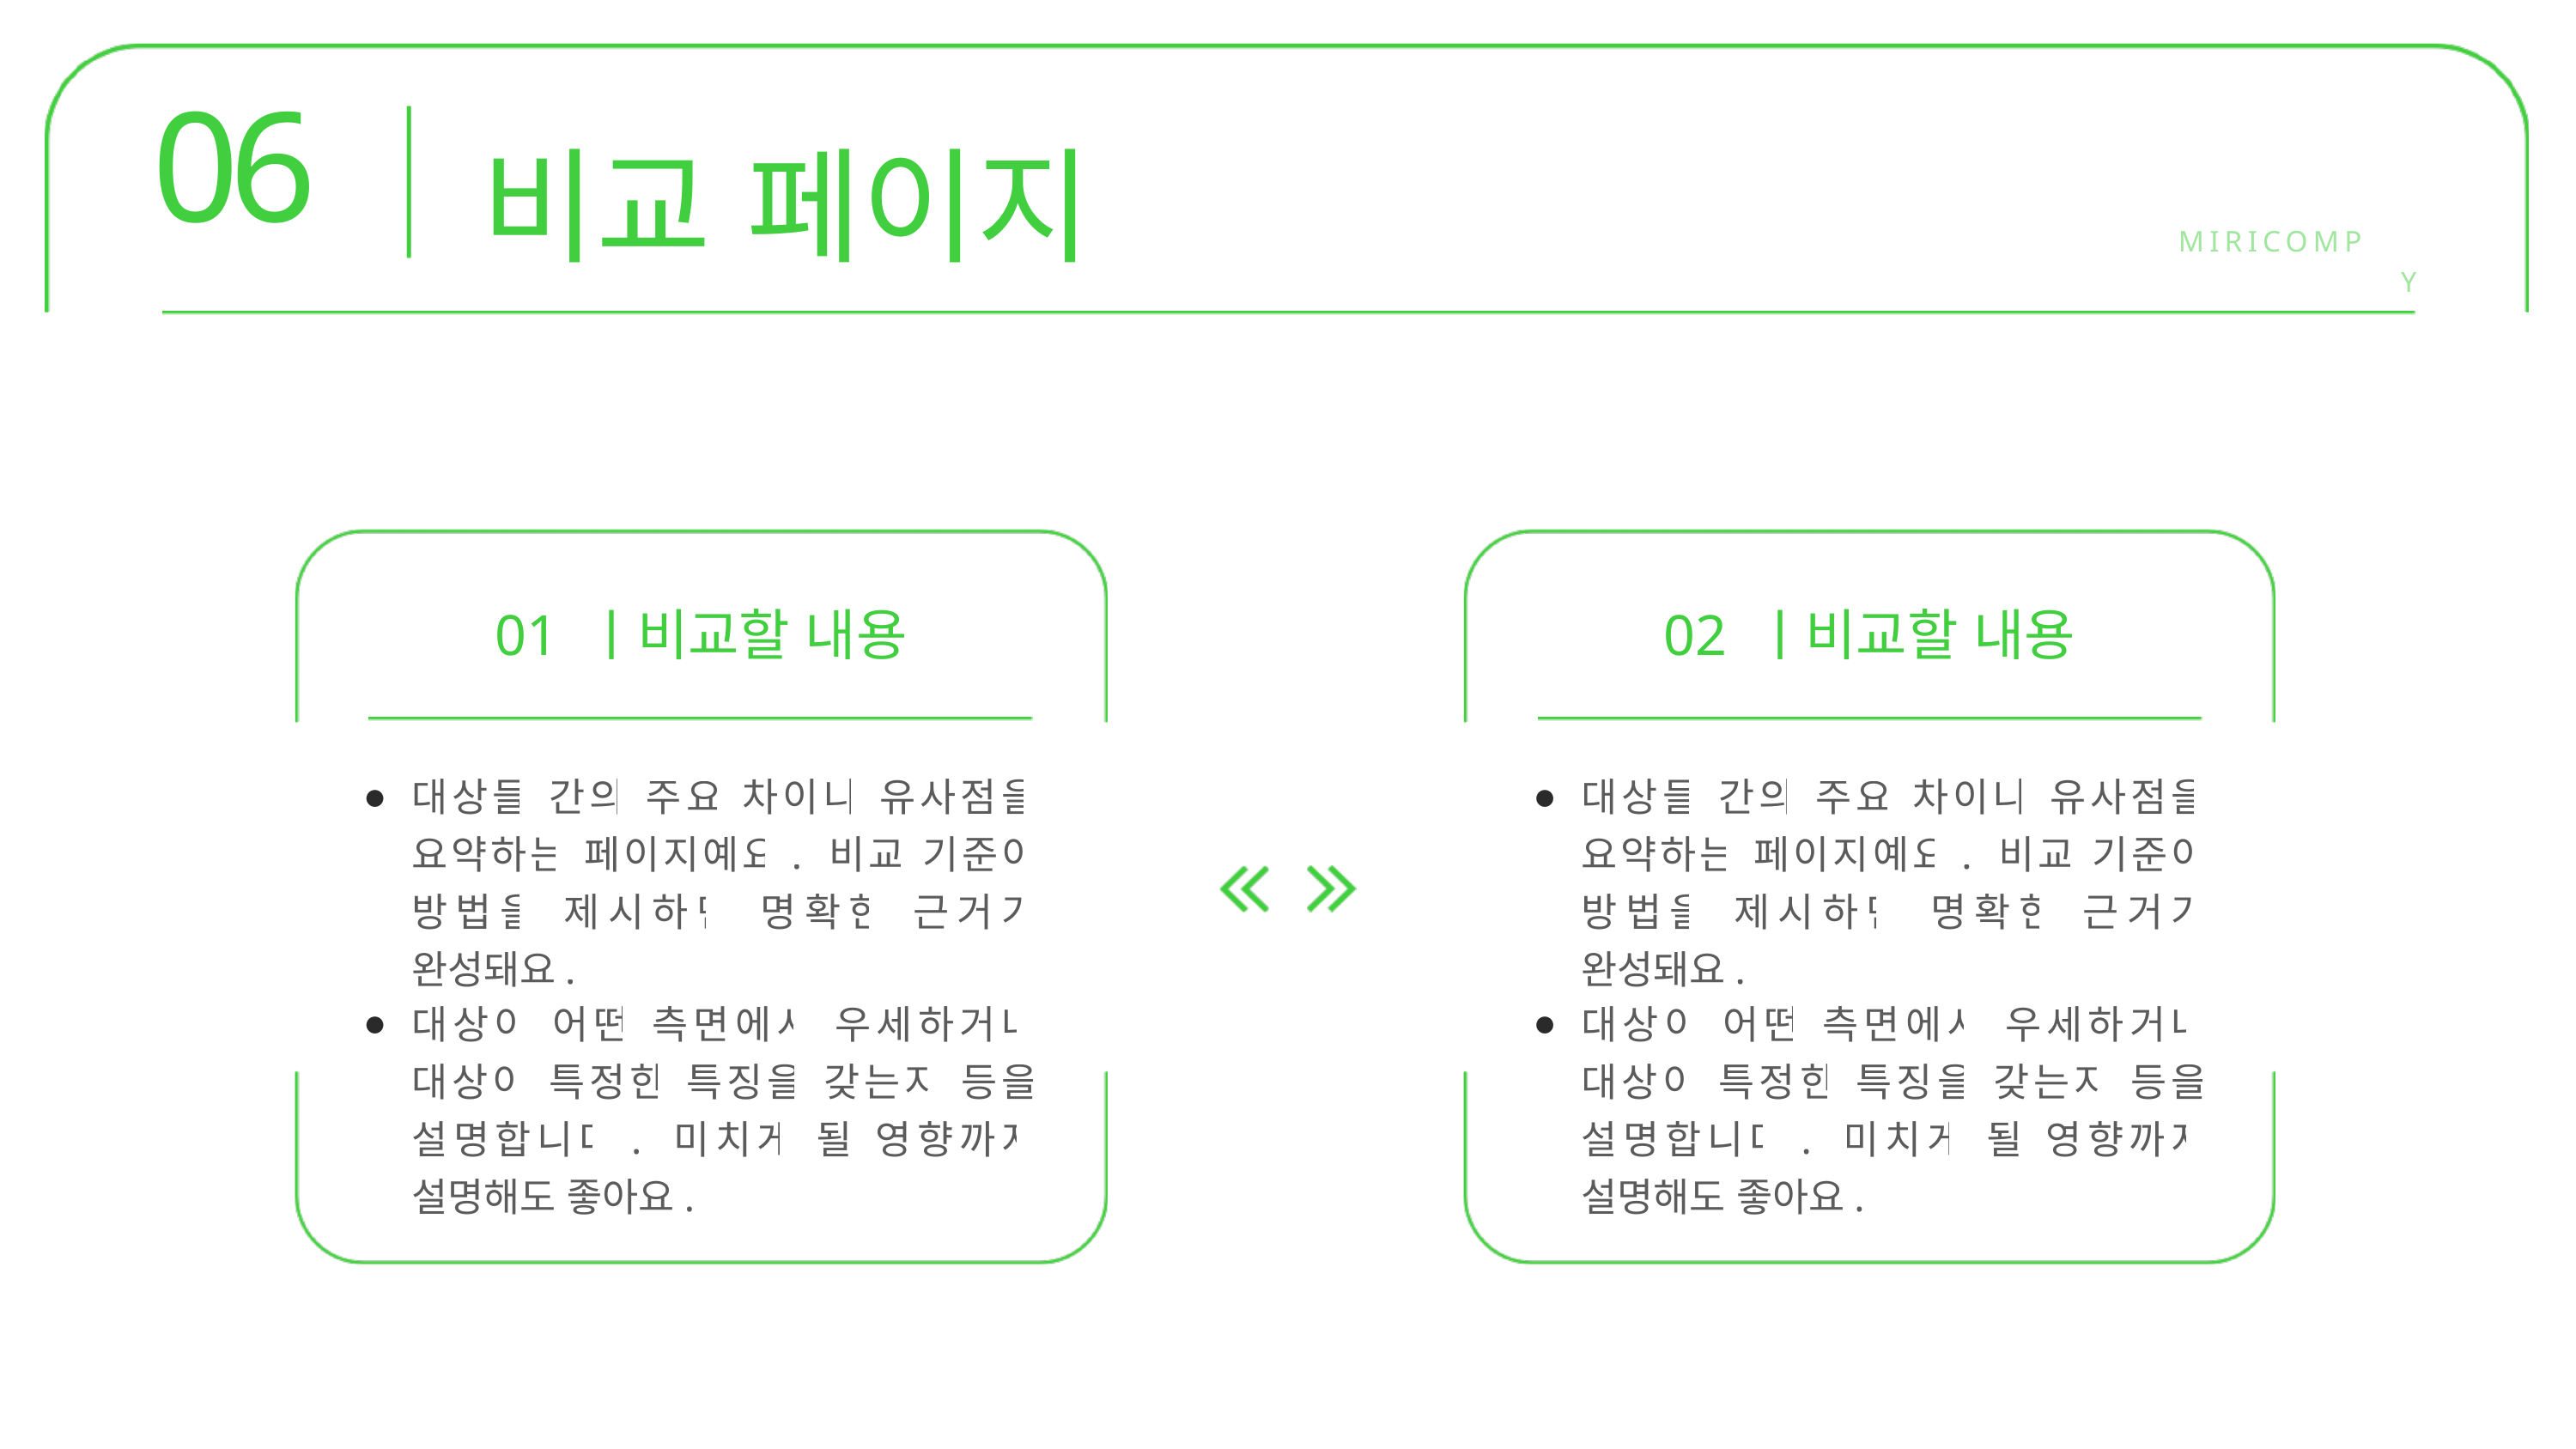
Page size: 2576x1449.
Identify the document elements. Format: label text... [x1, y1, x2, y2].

text_box 대상들 간의 주요 차이나 유사점을 요약하는 페이지예요. 비교 기준이 방법을 제시하면 명확한 근거가 완성돼요. [1533, 791, 1767, 962]
text_box 06 [152, 75, 421, 287]
text_box 비교 페이지 [481, 93, 1148, 269]
text_box 대상들 간의 주요 차이나 유사점을 요약하는 페이지예요. 비교 기준이 방법을 제시하면 명확한 근거가 완성돼요. [1971, 791, 2208, 962]
text_box 대상이 어떤 측면에서 우세하거나 대상이 특정한 특징을 갖는지 등을 설명합니다. 미치게 될 영향까지 설명해도 좋아요. [362, 1019, 599, 1190]
picture [46, 0, 2528, 1449]
text_box 02 ㅣ비교할 내용 [1971, 588, 2281, 667]
text_box 01 ㅣ비교할 내용 [803, 588, 1113, 667]
text_box 대상들 간의 주요 차이나 유사점을 요약하는 페이지예요. 비교 기준이 방법을 제시하면 명확한 근거가 완성돼요. [362, 791, 598, 962]
text_box 02 ㅣ비교할 내용 [1457, 588, 1768, 667]
text_box 대상들 간의 주요 차이나 유사점을 요약하는 페이지예요. 비교 기준이 방법을 제시하면 명확한 근거가 완성돼요. [803, 791, 1038, 962]
text_box 대상이 어떤 측면에서 우세하거나 대상이 특정한 특징을 갖는지 등을 설명합니다. 미치게 될 영향까지 설명해도 좋아요. [1971, 1019, 2208, 1190]
text_box MIRICOMPANY [2162, 238, 2417, 277]
text_box 대상이 어떤 측면에서 우세하거나 대상이 특정한 특징을 갖는지 등을 설명합니다. 미치게 될 영향까지 설명해도 좋아요. [803, 1019, 1038, 1190]
text_box 대상이 어떤 측면에서 우세하거나 대상이 특정한 특징을 갖는지 등을 설명합니다. 미치게 될 영향까지 설명해도 좋아요. [1533, 1019, 1768, 1190]
text_box 01 ㅣ비교할 내용 [289, 588, 599, 667]
